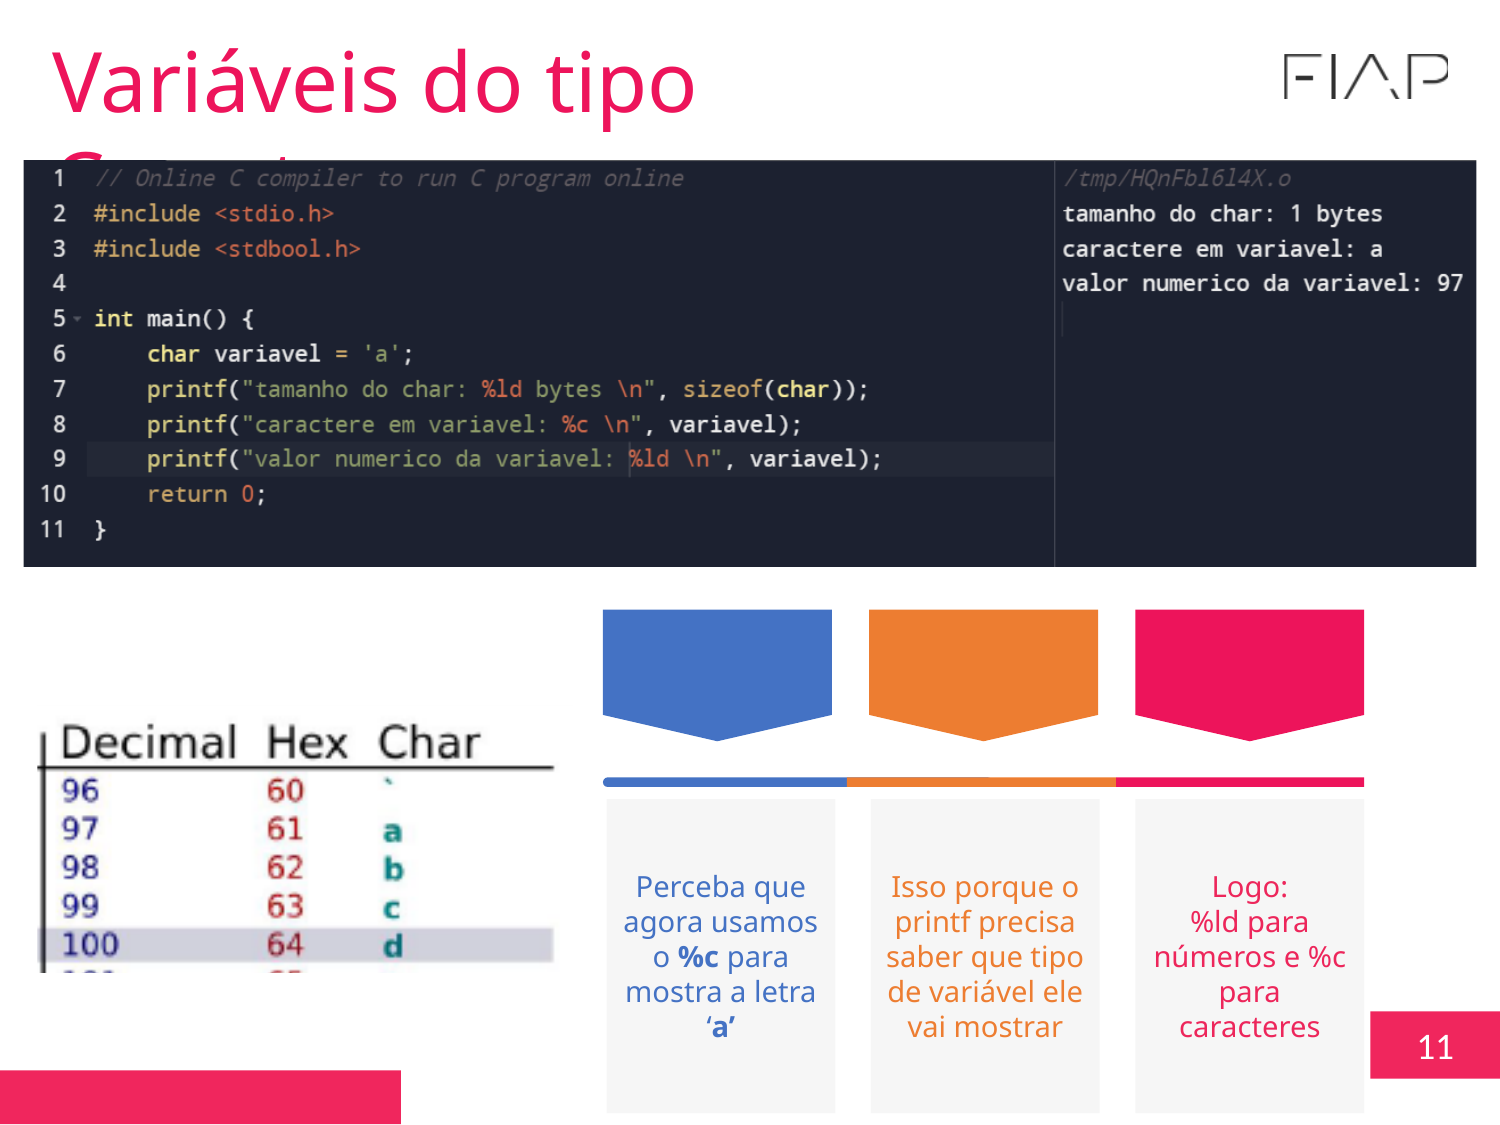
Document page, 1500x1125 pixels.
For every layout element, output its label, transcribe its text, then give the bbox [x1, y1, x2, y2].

text_box Perceba que agora usamos o %c para mostra a letra ‘a’ [606, 798, 836, 1114]
text_box Isso porque o printf precisa saber que tipo de variável ele vai mostrar [870, 798, 1101, 1114]
text_box [868, 608, 1100, 743]
text_box Variáveis do tipo Caractere [37, 21, 1075, 160]
picture [23, 160, 1477, 567]
text_box [1134, 608, 1366, 743]
text_box [1115, 776, 1365, 788]
text_box Logo: %ld para números e %c para caracteres [1134, 798, 1365, 1114]
text_box [601, 608, 833, 743]
text_box [846, 776, 1115, 788]
picture [37, 704, 573, 973]
text_box [601, 776, 988, 789]
